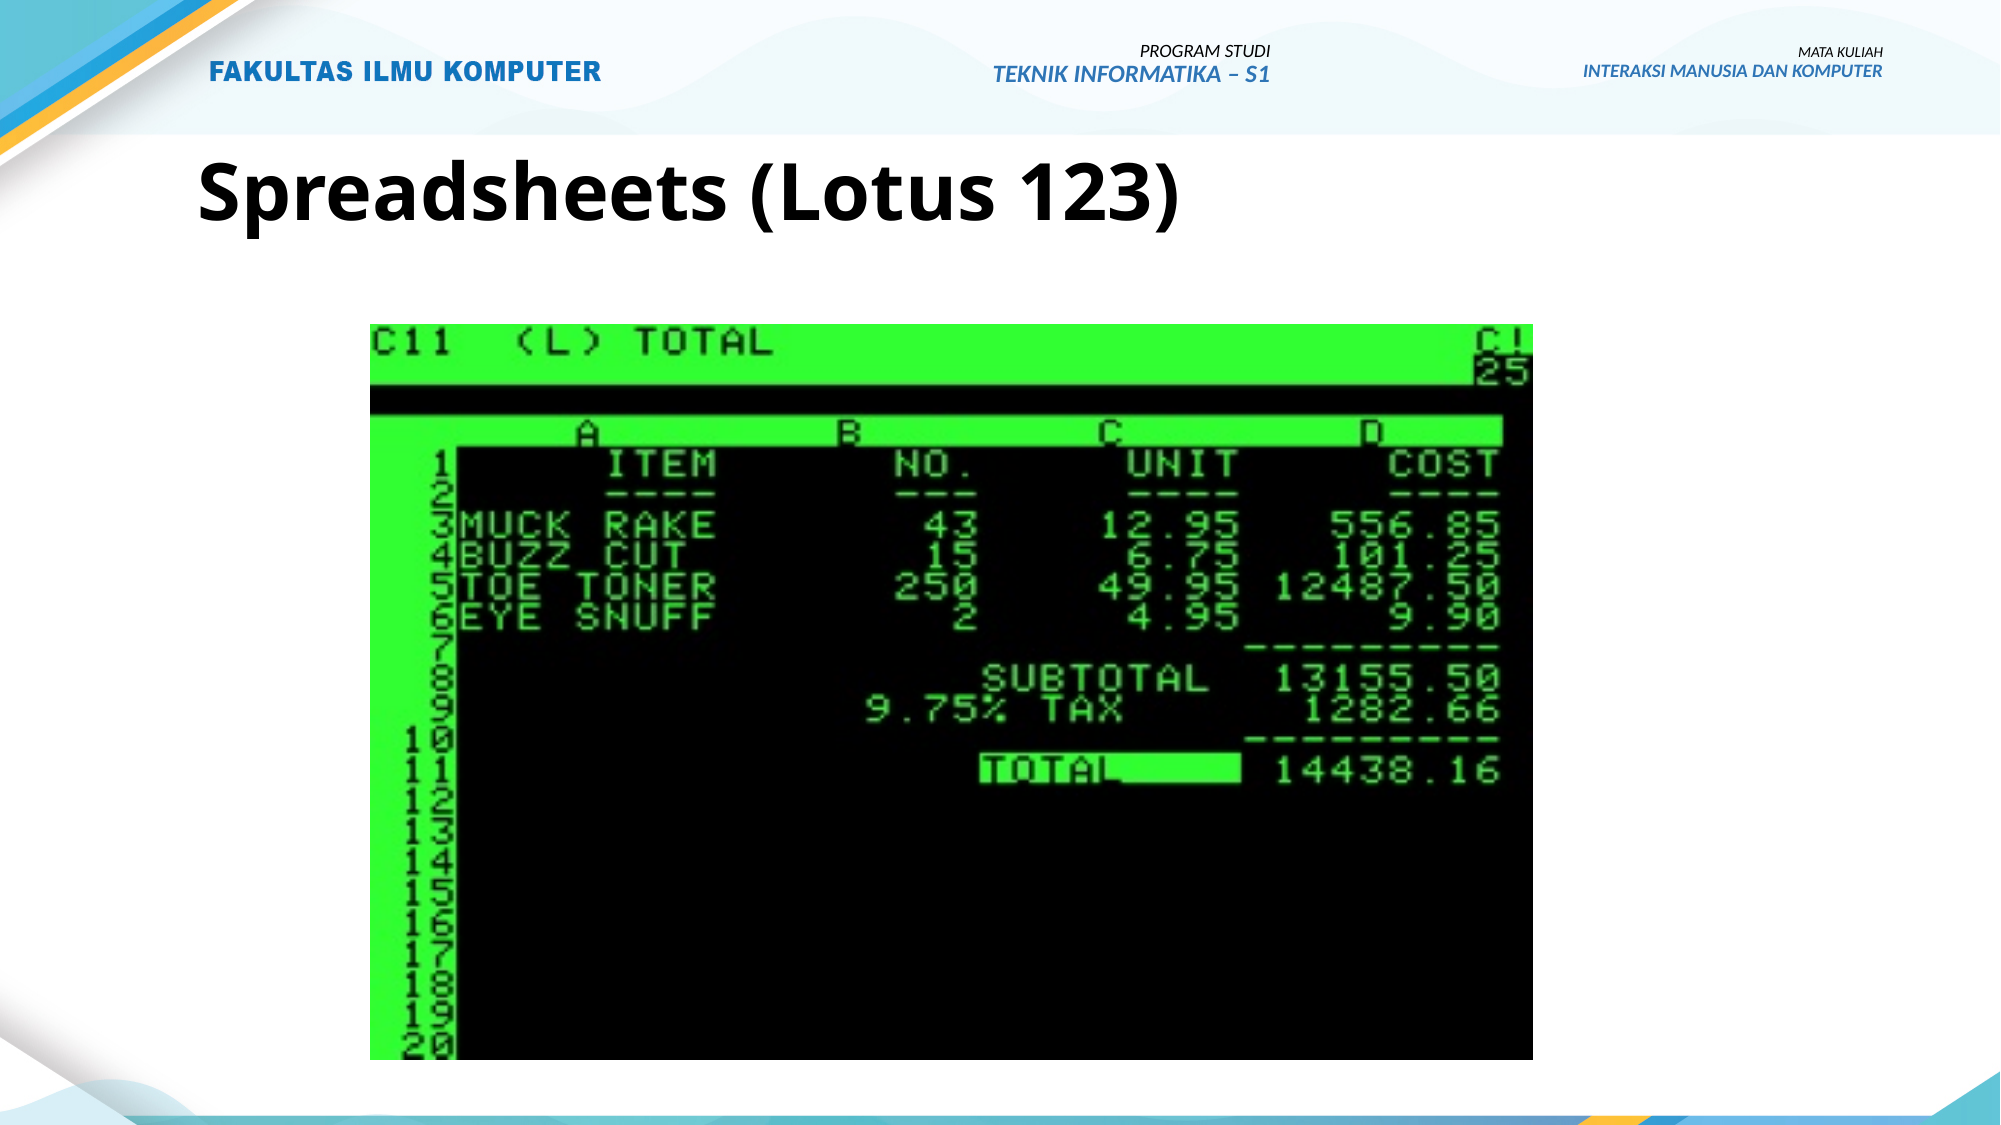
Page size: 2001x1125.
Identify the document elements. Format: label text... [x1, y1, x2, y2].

picture [0, 0, 2000, 1125]
text_box PROGRAM STUDI TEKNIK INFORMATIKA – S1 [909, 33, 1286, 118]
text_box MATA KULIAH INTERAKSI MANUSIA DAN KOMPUTER [1567, 37, 1899, 109]
title Spreadsheets (Lotus 123) [182, 132, 1533, 258]
